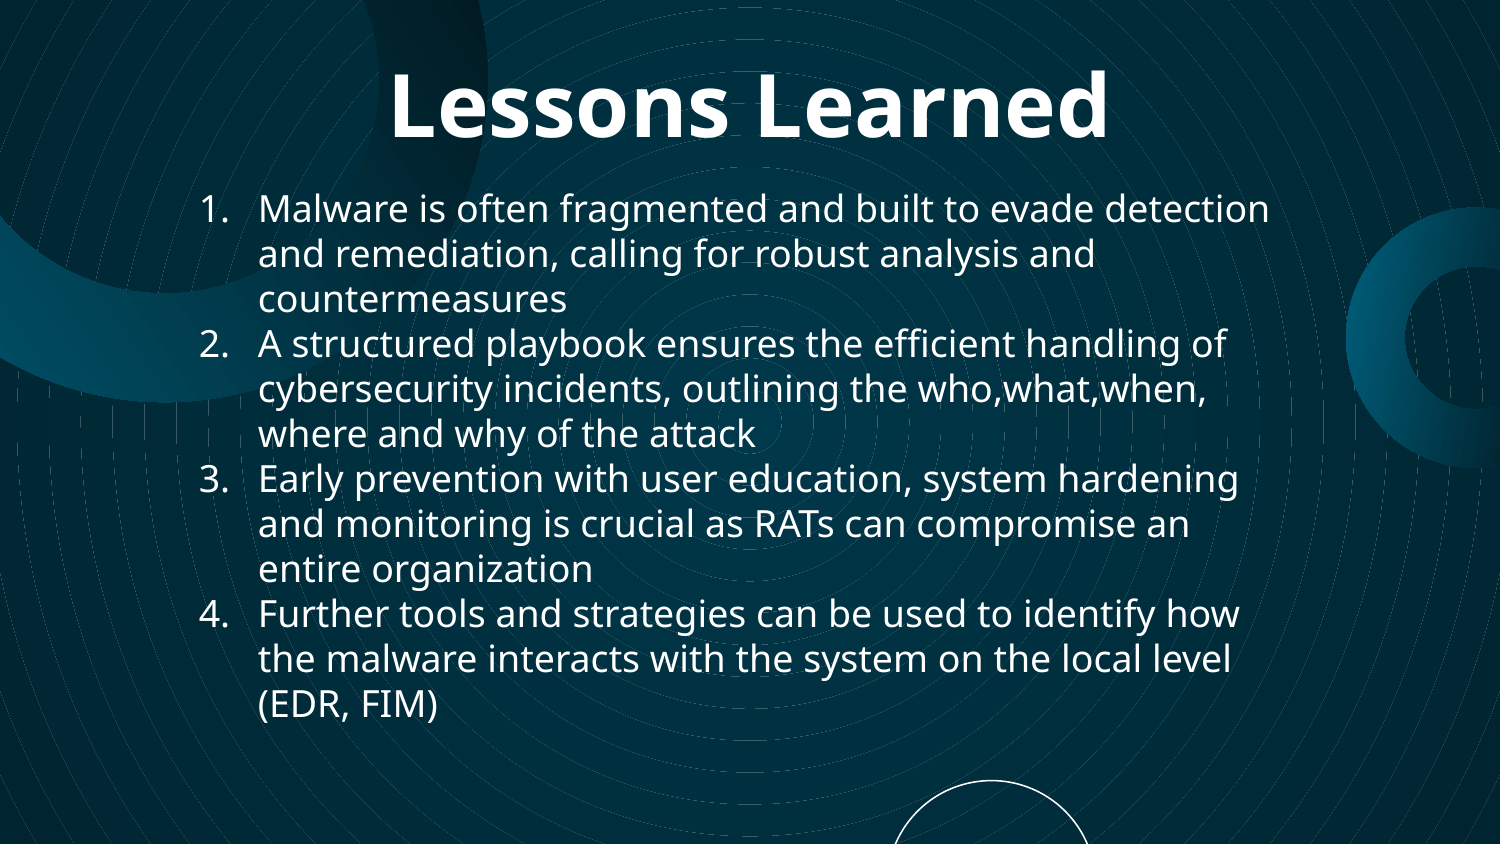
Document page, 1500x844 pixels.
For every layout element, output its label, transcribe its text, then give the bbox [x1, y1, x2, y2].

picture [832, 599, 836, 626]
picture [940, 652, 958, 672]
picture [488, 562, 501, 581]
picture [459, 652, 475, 672]
title Lessons Learned [332, 33, 1168, 169]
picture [843, 652, 856, 672]
picture [1033, 652, 1049, 672]
picture [292, 607, 297, 626]
picture [1073, 652, 1091, 672]
picture [262, 601, 276, 626]
picture [456, 562, 460, 581]
picture [259, 648, 270, 672]
picture [964, 652, 980, 671]
picture [297, 652, 313, 672]
picture [347, 652, 357, 671]
picture [542, 599, 559, 627]
picture [621, 607, 636, 627]
picture [1164, 652, 1180, 672]
picture [759, 607, 772, 627]
picture [1101, 603, 1112, 627]
picture [550, 562, 568, 582]
picture [677, 607, 694, 635]
picture [521, 648, 532, 672]
picture [885, 607, 901, 627]
picture [429, 691, 436, 722]
picture [303, 558, 314, 582]
picture [1114, 652, 1129, 672]
picture [498, 607, 513, 627]
picture [608, 607, 618, 626]
picture [907, 607, 921, 627]
picture [536, 652, 552, 672]
picture [294, 691, 314, 716]
picture [438, 607, 455, 627]
picture [309, 603, 328, 627]
picture [260, 562, 276, 582]
picture [706, 644, 722, 671]
picture [1096, 652, 1109, 672]
picture [397, 691, 422, 716]
picture [641, 603, 652, 627]
picture [329, 652, 345, 671]
picture [470, 607, 483, 627]
picture [1058, 607, 1074, 627]
picture [526, 558, 537, 582]
picture [926, 607, 942, 627]
picture [978, 603, 989, 627]
picture [397, 562, 408, 581]
picture [1011, 644, 1015, 671]
picture [275, 644, 291, 671]
picture [415, 607, 433, 627]
picture [902, 652, 925, 671]
picture [776, 607, 791, 627]
picture [445, 652, 449, 671]
picture [506, 652, 517, 671]
picture [273, 691, 287, 716]
picture [837, 607, 848, 627]
picture [520, 607, 536, 626]
picture [1125, 599, 1155, 635]
picture [378, 607, 388, 626]
picture [593, 652, 606, 672]
picture [1169, 599, 1185, 626]
picture [281, 607, 291, 627]
picture [1204, 652, 1220, 672]
picture [804, 607, 815, 626]
picture [288, 562, 299, 581]
picture [822, 652, 839, 680]
picture [737, 648, 748, 672]
picture [610, 648, 621, 672]
picture [859, 648, 870, 672]
picture [993, 607, 1011, 627]
picture [363, 652, 378, 672]
picture [710, 607, 726, 627]
picture [995, 648, 1006, 672]
picture [364, 691, 378, 716]
picture [775, 652, 791, 672]
picture [559, 652, 569, 671]
picture [624, 652, 638, 672]
picture [758, 652, 769, 671]
picture [854, 607, 870, 627]
picture [1191, 607, 1209, 627]
picture [374, 562, 391, 582]
picture [947, 599, 964, 627]
picture [806, 652, 819, 672]
picture [382, 691, 390, 716]
picture [1212, 607, 1239, 626]
picture [799, 607, 803, 626]
picture [411, 562, 428, 590]
picture [753, 644, 757, 671]
picture [462, 562, 472, 581]
picture [333, 599, 349, 626]
picture [283, 562, 287, 581]
picture [897, 652, 901, 671]
picture [572, 652, 587, 672]
picture [690, 648, 701, 672]
picture [321, 691, 338, 716]
picture [400, 603, 411, 627]
picture [501, 652, 505, 671]
picture [355, 607, 371, 627]
picture [1016, 652, 1027, 671]
picture [393, 652, 419, 671]
picture [1183, 652, 1200, 671]
picture [304, 607, 308, 626]
picture [329, 562, 333, 581]
picture [574, 562, 590, 581]
picture [1035, 599, 1052, 627]
picture [343, 562, 359, 582]
picture [874, 652, 890, 672]
picture [731, 607, 744, 627]
picture [575, 607, 588, 627]
picture [423, 652, 438, 672]
picture [1081, 607, 1097, 626]
picture [656, 607, 672, 627]
picture [434, 562, 449, 582]
subtitle Malware is often fragmented and built to evade detection and remediation, calling for robust analysis and countermeasures A structured playbook ensures the efficient handling of cybersecurity incidents, outlining the who,what,when, where and why of the attack Early prevention with user education, system hardening and monitoring is crucial as RATs can compromise an entire organization Further tools and strategies can be used to identify how the malware interacts with the system on the local level (EDR, FIM) [168, 169, 1289, 556]
picture [651, 652, 678, 671]
picture [260, 691, 266, 722]
picture [591, 603, 602, 627]
picture [506, 562, 521, 582]
